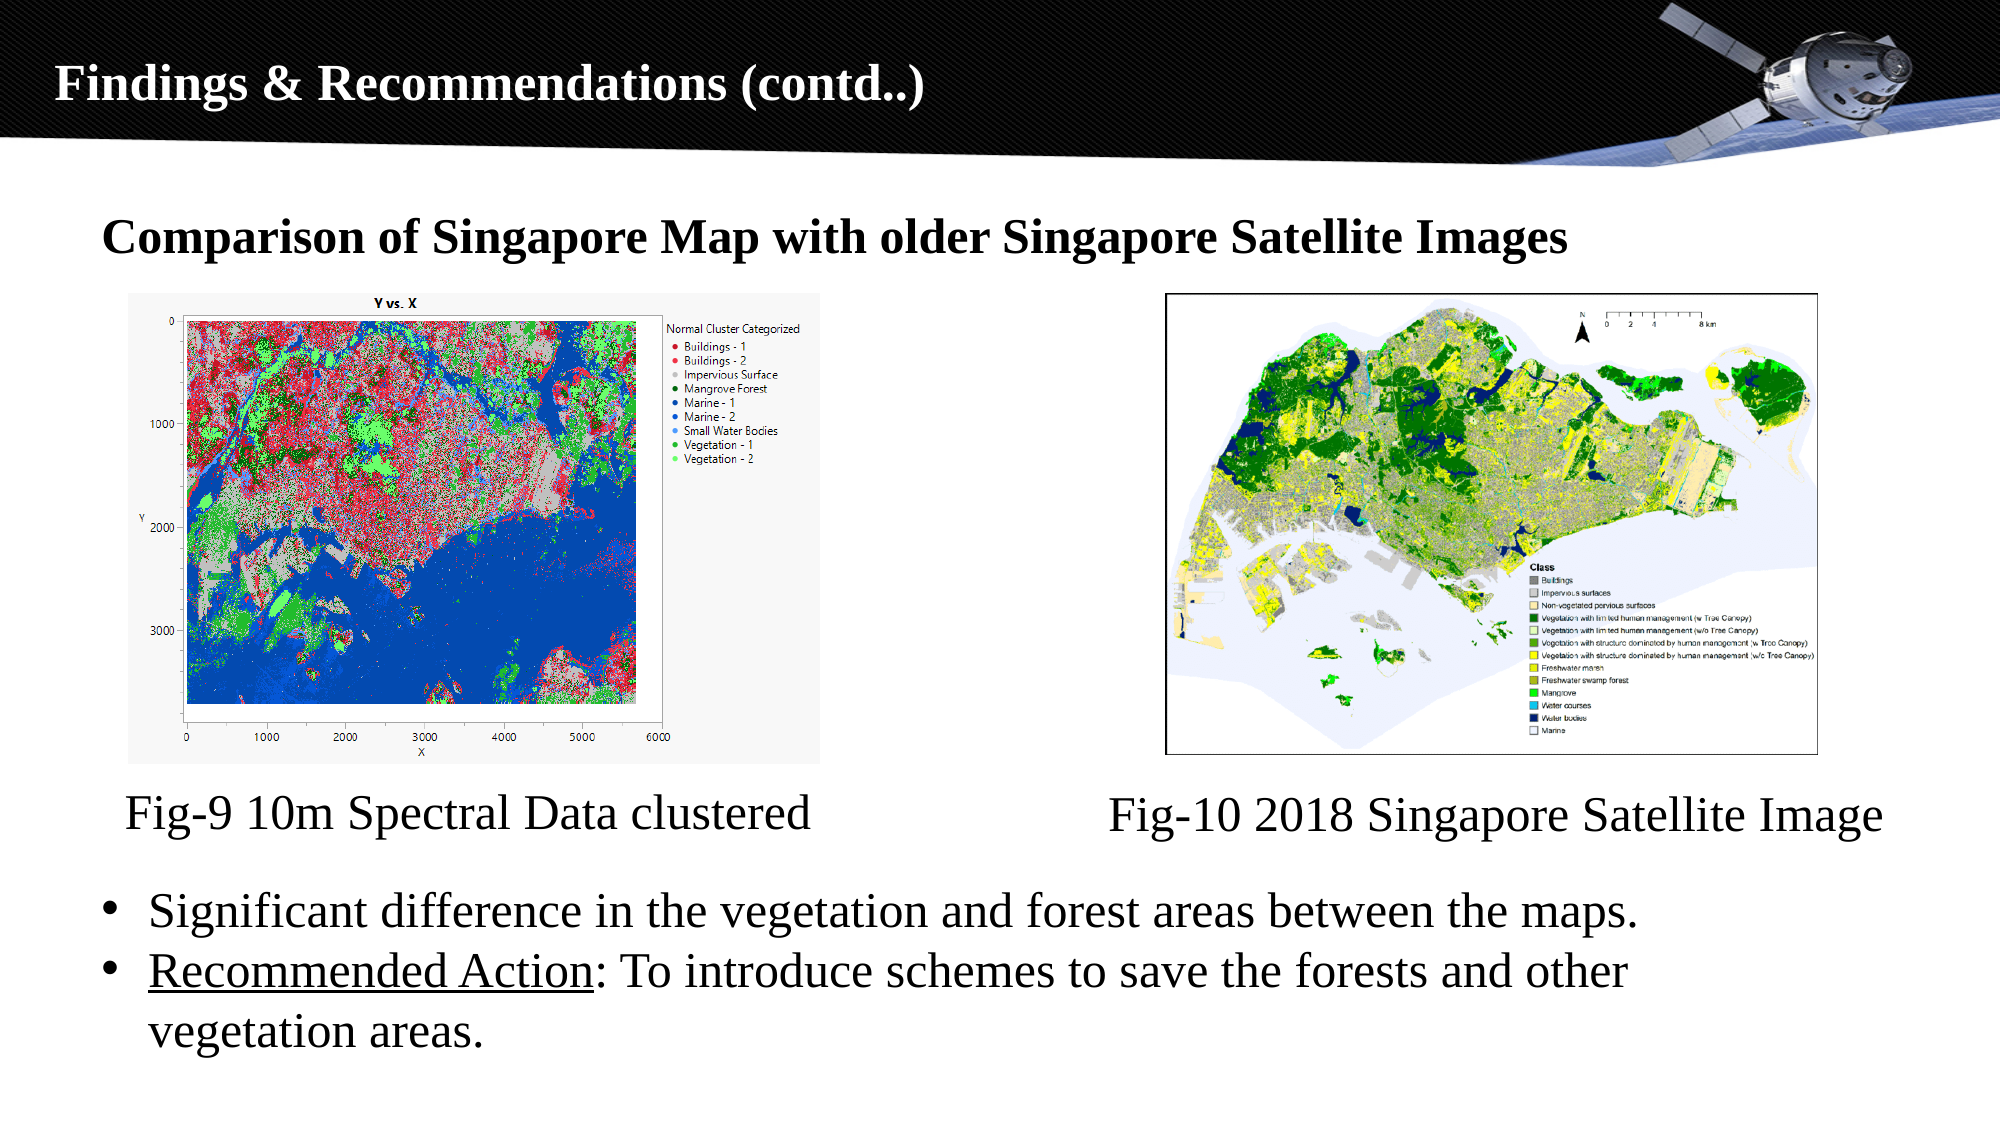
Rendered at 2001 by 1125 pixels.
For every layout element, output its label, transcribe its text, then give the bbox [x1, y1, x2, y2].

picture [0, 0, 2000, 1125]
list Comparison of Singapore Map with older Singapore Satellite Images [86, 196, 1925, 1045]
text_box Fig-9 10m Spectral Data clustered [109, 771, 839, 847]
text_box Significant difference in the vegetation and forest areas between the maps. Recommended Action: To introduce schemes to save the forests and other vegetation areas. [86, 869, 1818, 1065]
title Findings & Recommendations (contd..) [39, 14, 1715, 146]
text_box Fig-10 2018 Singapore Satellite Image [1093, 774, 1914, 850]
